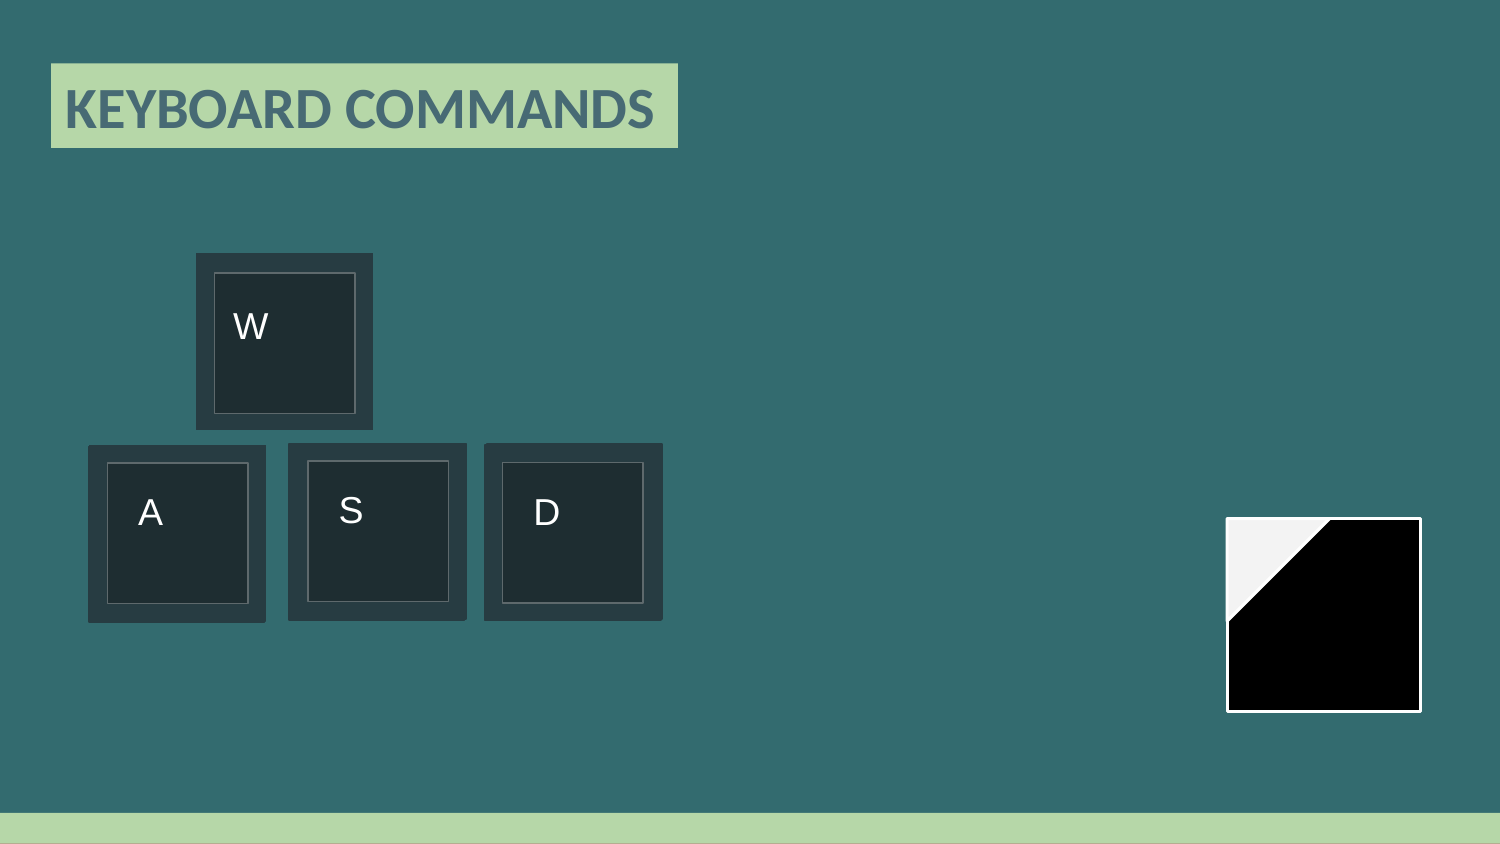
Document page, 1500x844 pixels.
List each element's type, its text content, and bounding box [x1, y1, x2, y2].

text_box [0, 812, 1500, 844]
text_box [196, 253, 373, 430]
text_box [1226, 518, 1421, 712]
text_box KEYBOARD COMMANDS [51, 63, 678, 148]
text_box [89, 445, 266, 622]
text_box [104, 103, 758, 538]
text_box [290, 443, 467, 620]
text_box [484, 444, 661, 621]
